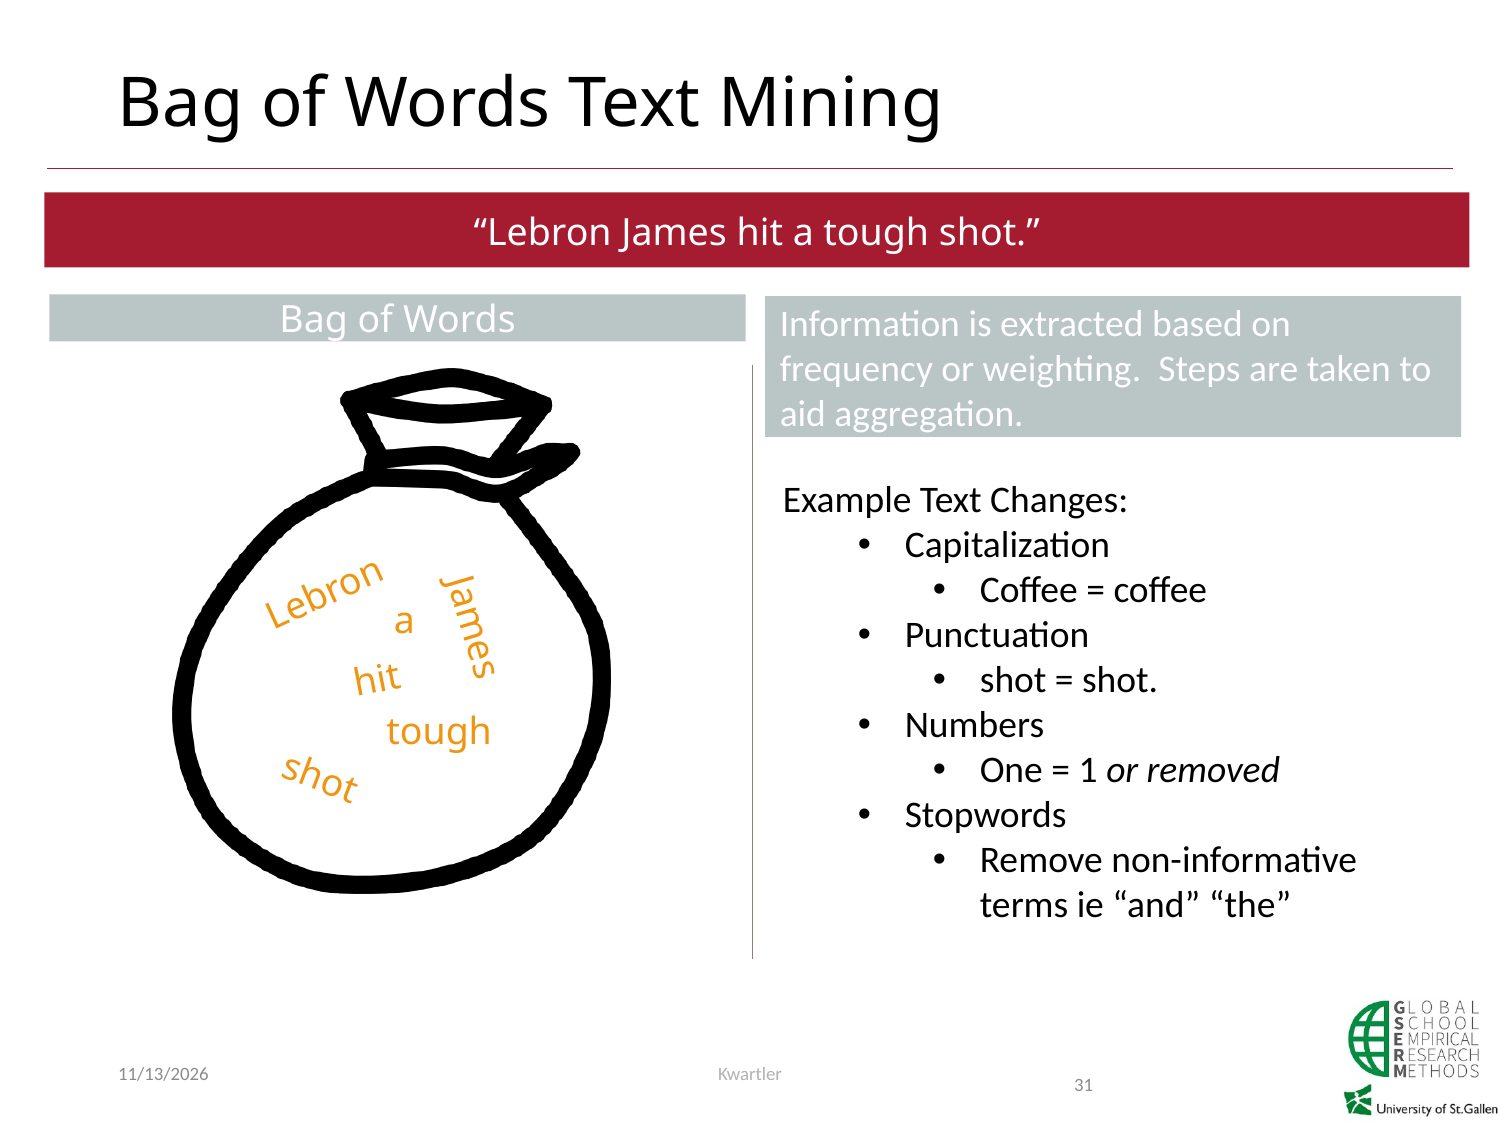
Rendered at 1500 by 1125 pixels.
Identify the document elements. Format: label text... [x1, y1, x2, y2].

text_box “Lebron James hit a tough shot.” [44, 192, 1470, 268]
text_box Example Text Changes: Capitalization Coffee = coffee Punctuation shot = shot. Numbers One = 1 or removed Stopwords Remove non-informative terms ie “and” “the” [768, 468, 1459, 933]
slide_number 31 [1059, 1042, 1200, 1103]
footer Kwartler [496, 1042, 1004, 1103]
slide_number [103, 1042, 441, 1103]
text_box Bag of Words [48, 293, 747, 342]
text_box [172, 368, 611, 894]
title Bag of Words Text Mining [103, 59, 1397, 157]
picture [1342, 992, 1500, 1125]
text_box Information is extracted based on frequency or weighting. Steps are taken to aid aggregation. [764, 295, 1462, 438]
